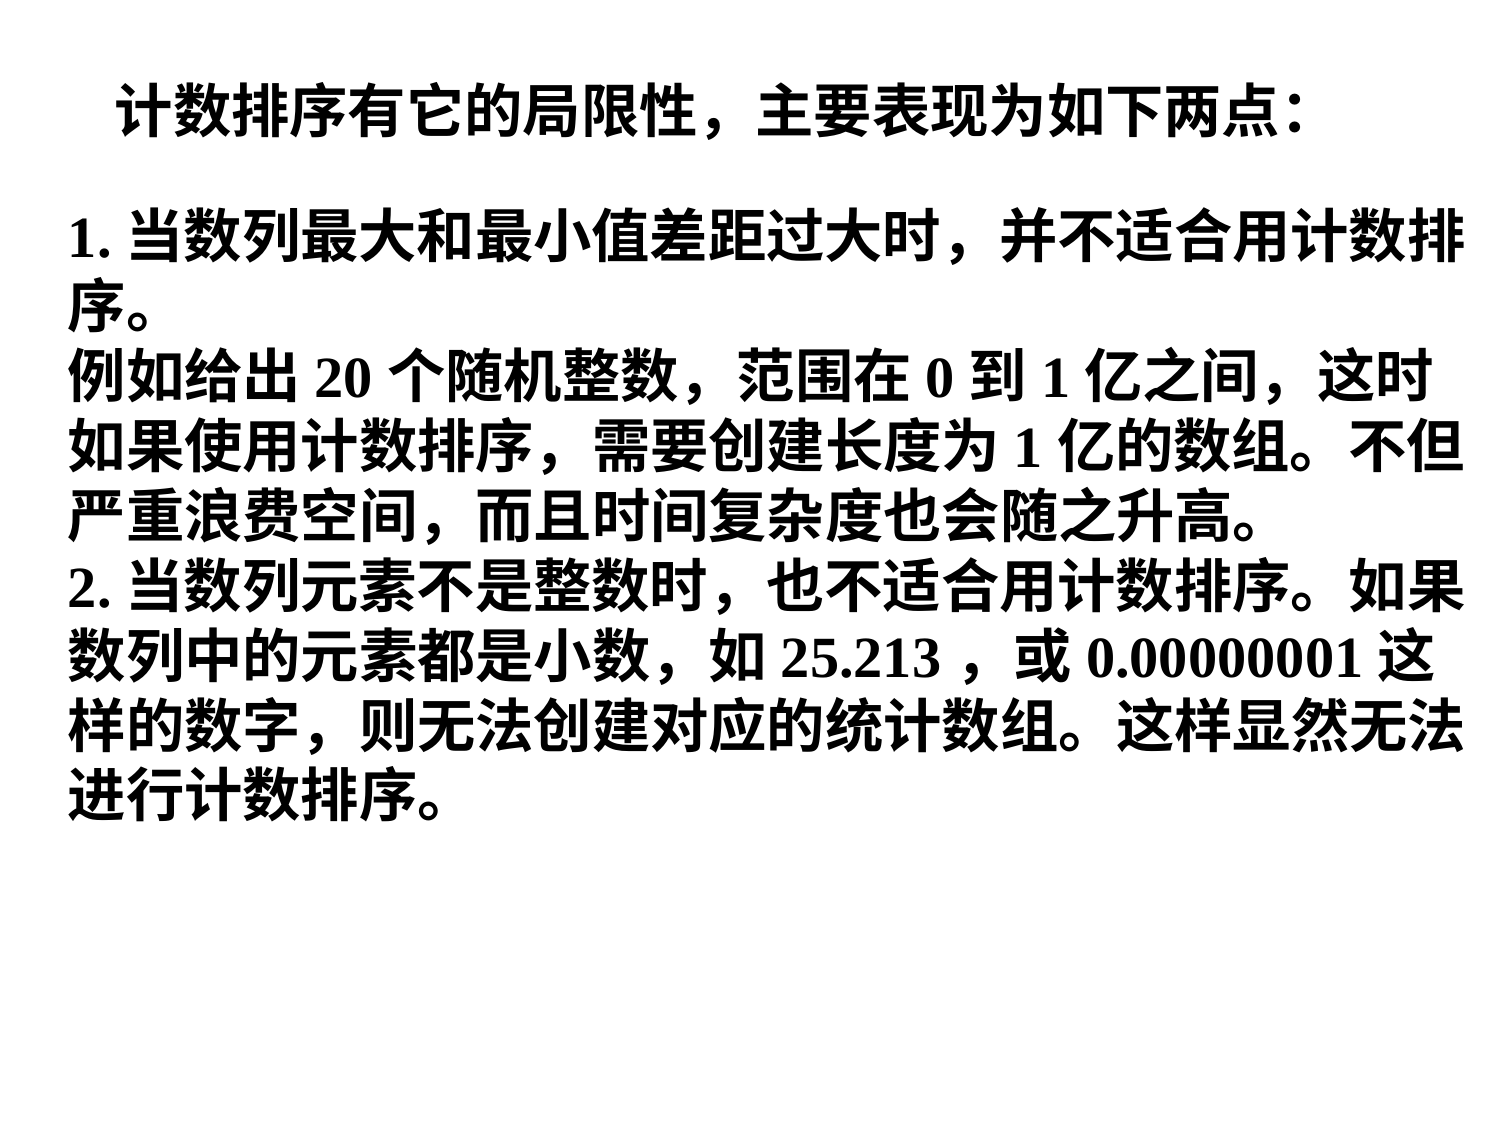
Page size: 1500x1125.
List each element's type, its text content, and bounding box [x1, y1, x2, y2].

text_box 计数排序有它的局限性，主要表现为如下两点： [100, 66, 1424, 152]
text_box 1.当数列最大和最小值差距过大时，并不适合用计数排序。 例如给出20个随机整数，范围在0到1亿之间，这时如果使用计数排序，需要创建长度为1亿的数组。不但严重浪费空间，而且时间复杂度也会随之升高。 2.当数列元素不是整数时，也不适合用计数排序。如果数列中的元素都是小数，如25.213，或0.00000001这样的数字，则无法创建对应的统计数组。这样显然无法进行计数排序。 [53, 191, 1483, 836]
